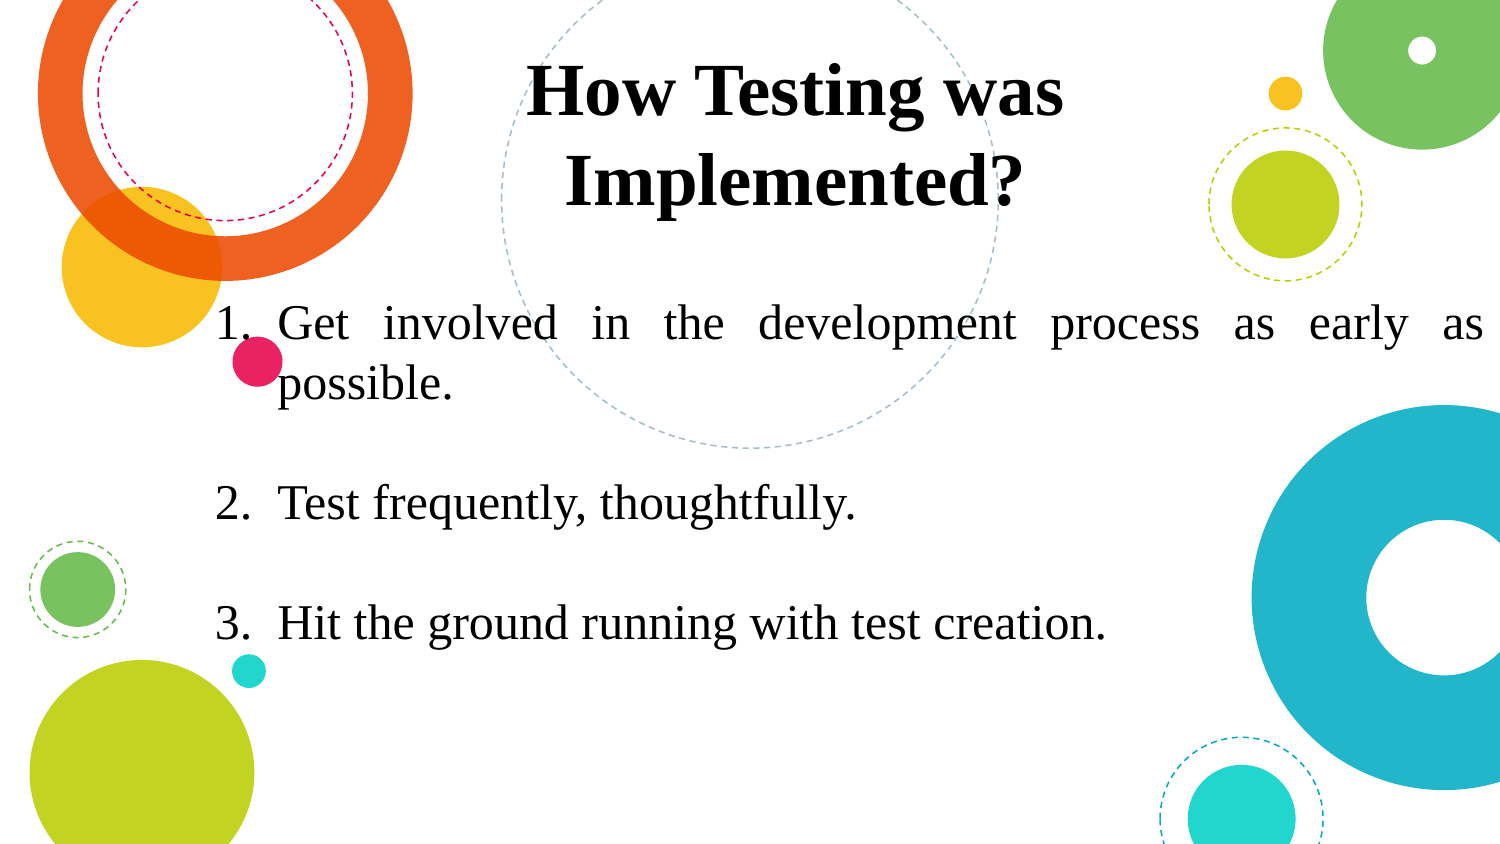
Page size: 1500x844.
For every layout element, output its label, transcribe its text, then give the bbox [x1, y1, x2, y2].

title How Testing was Implemented? [290, 45, 1301, 236]
subtitle Get involved in the development process as early as possible. Test frequently, thoughtfully. Hit the ground running with test creation. [187, 275, 1500, 699]
